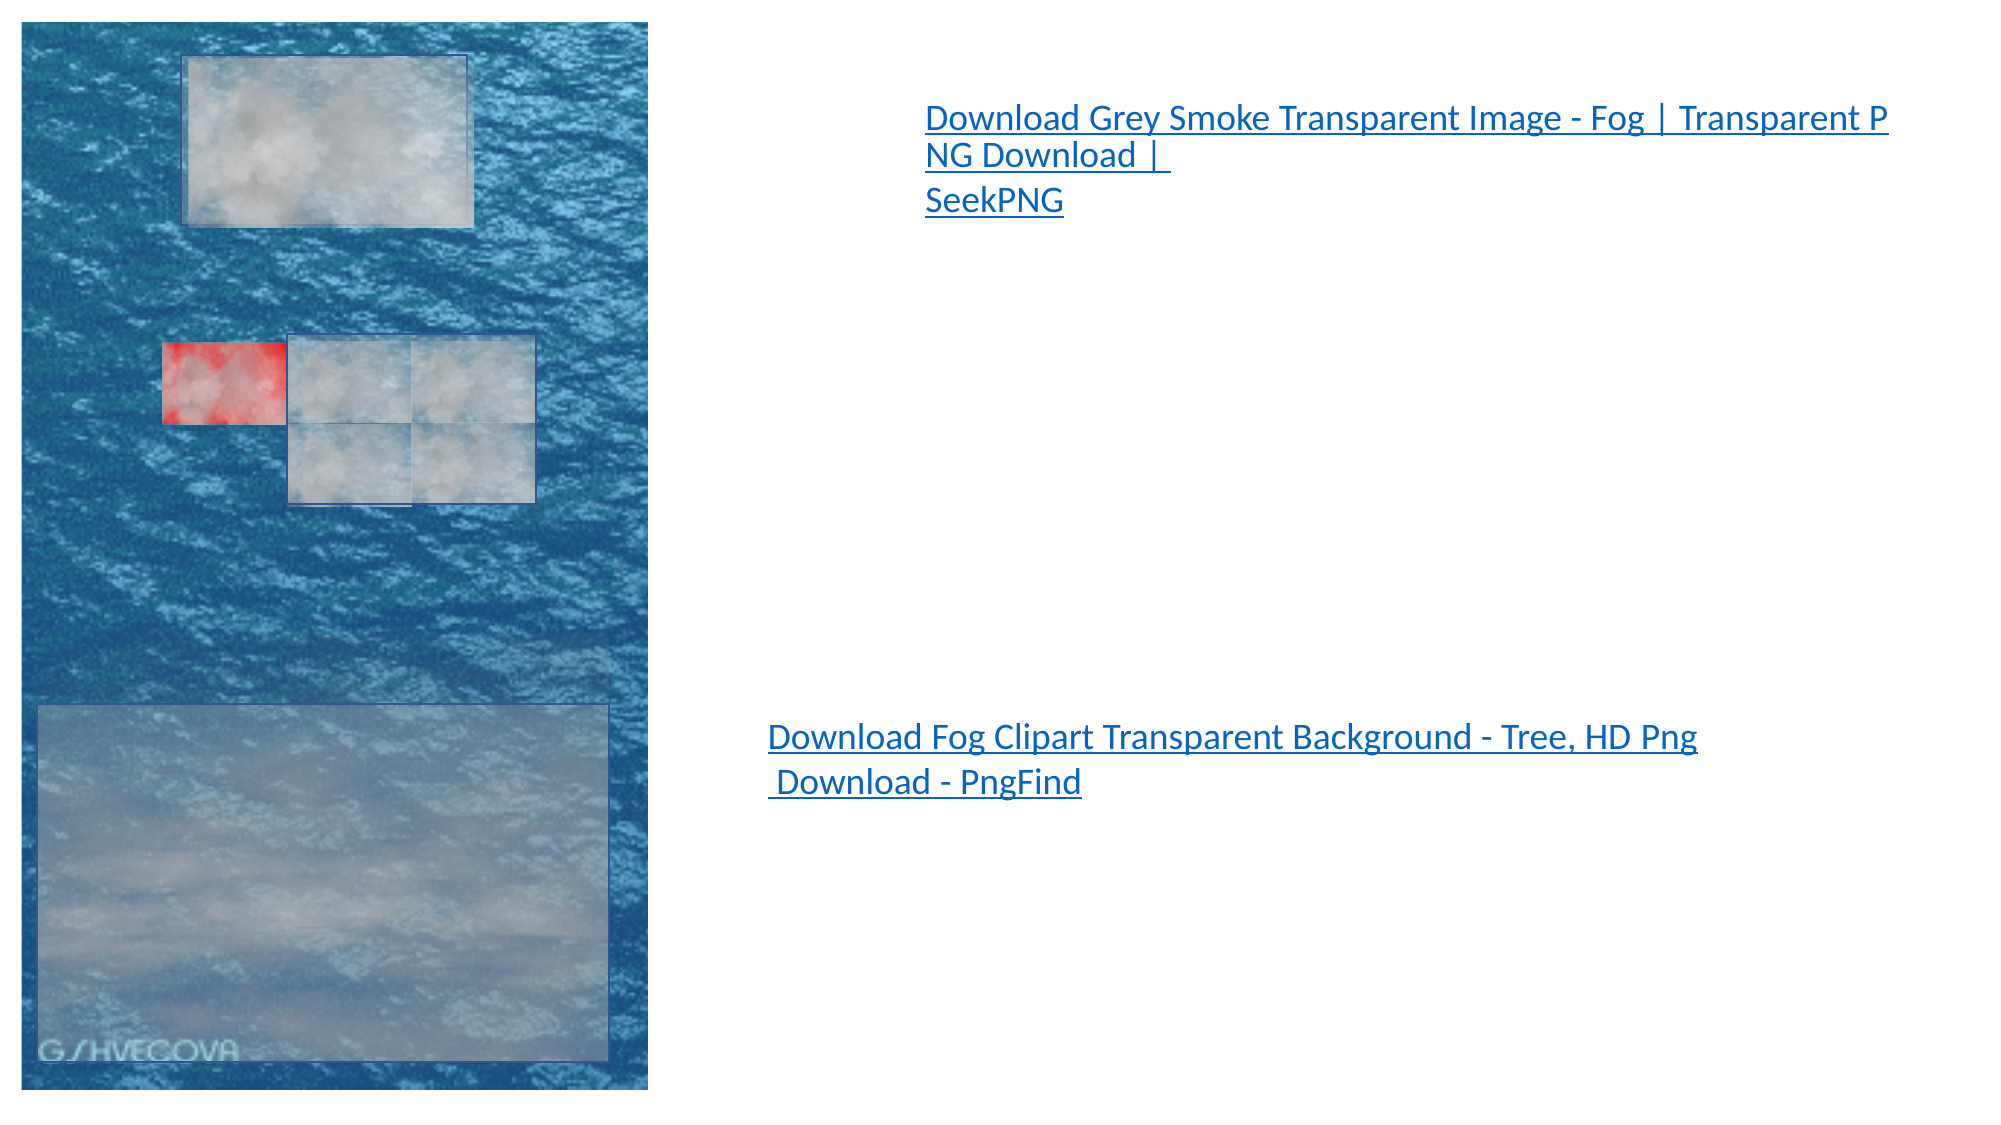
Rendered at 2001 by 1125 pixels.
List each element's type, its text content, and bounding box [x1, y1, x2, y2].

text_box Download Fog Clipart Transparent Background - Tree, HD Png Download - PngFind [753, 704, 1753, 809]
picture [21, 22, 648, 1090]
text_box Download Grey Smoke Transparent Image - Fog | Transparent PNG Download | SeekPNG [910, 85, 1911, 191]
